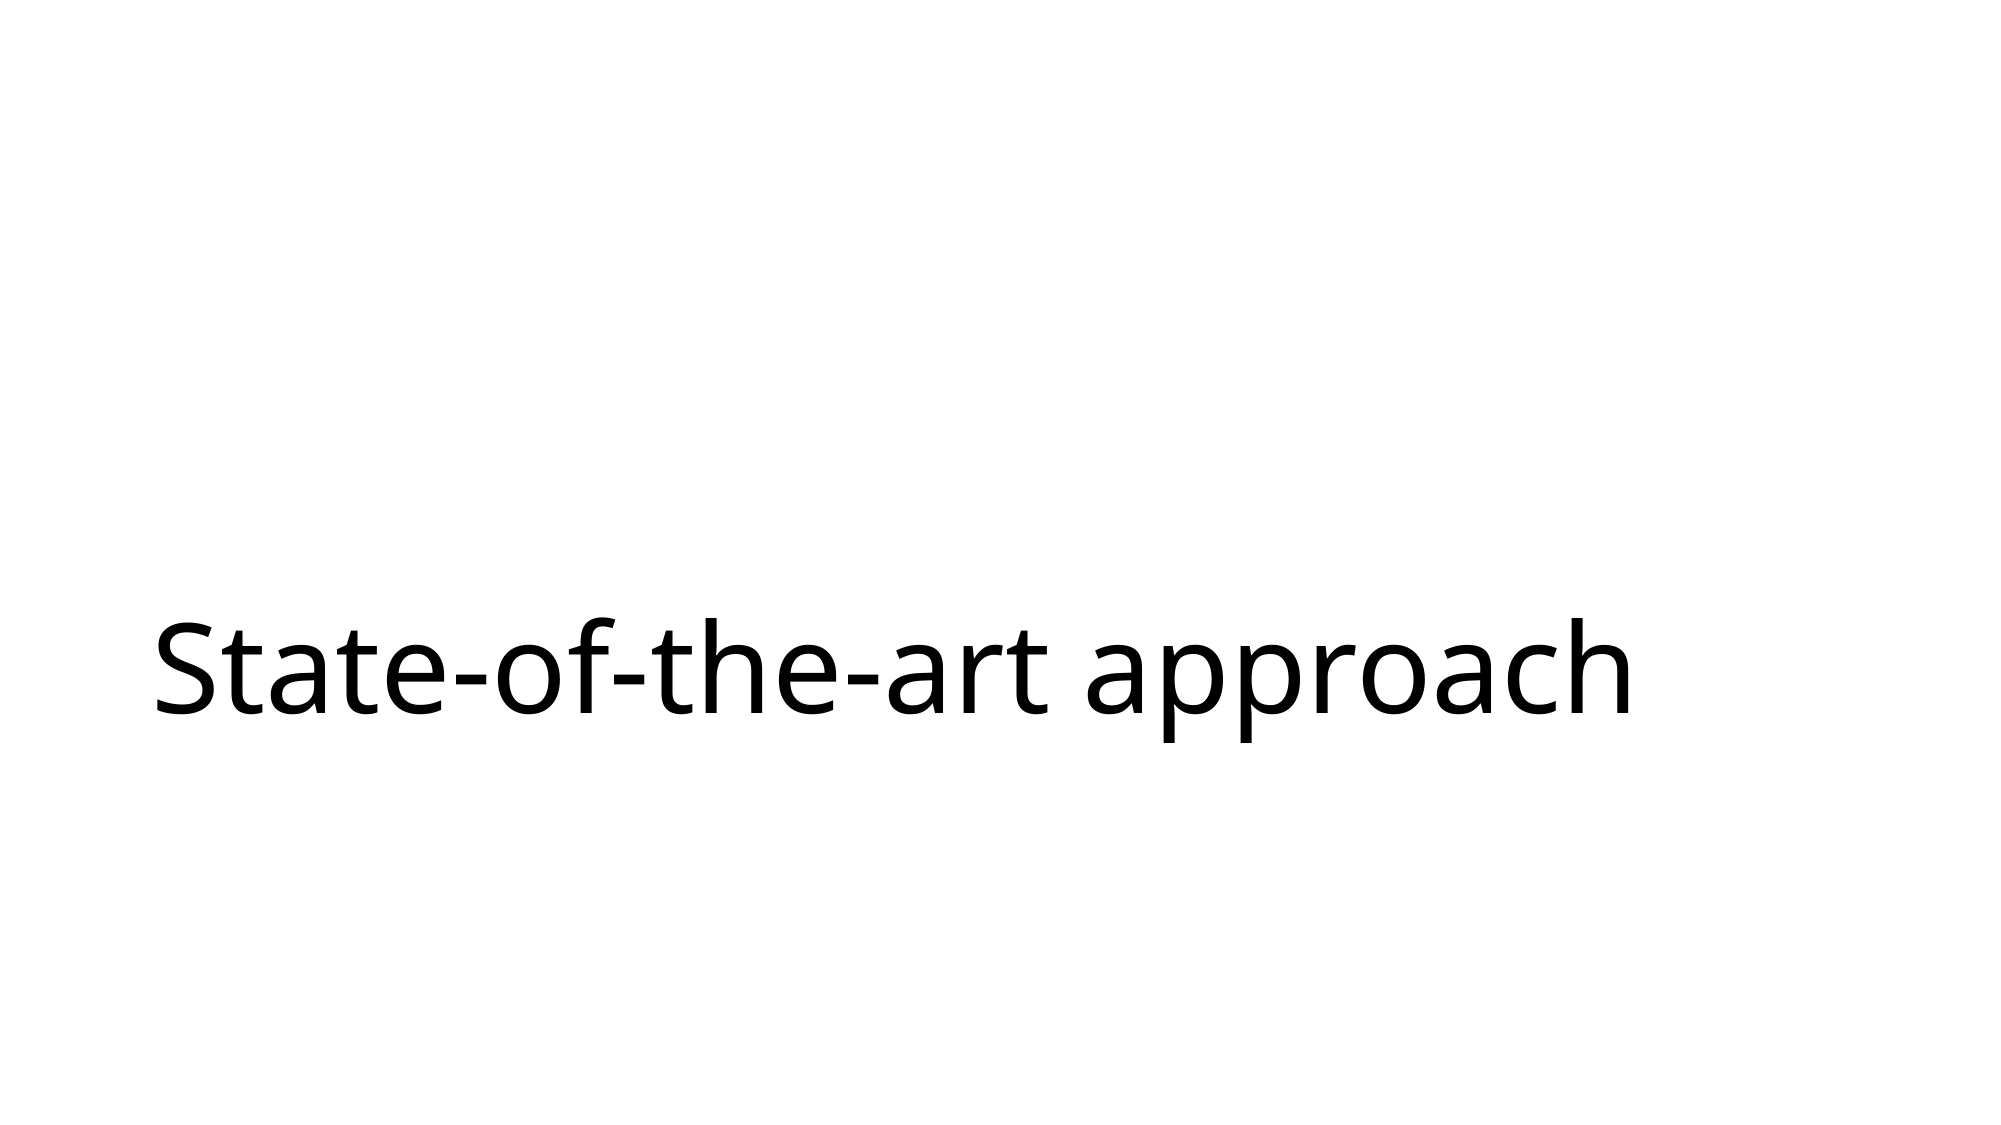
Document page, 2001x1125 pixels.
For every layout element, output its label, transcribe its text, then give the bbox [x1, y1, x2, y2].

title State-of-the-art approach [136, 280, 1862, 749]
